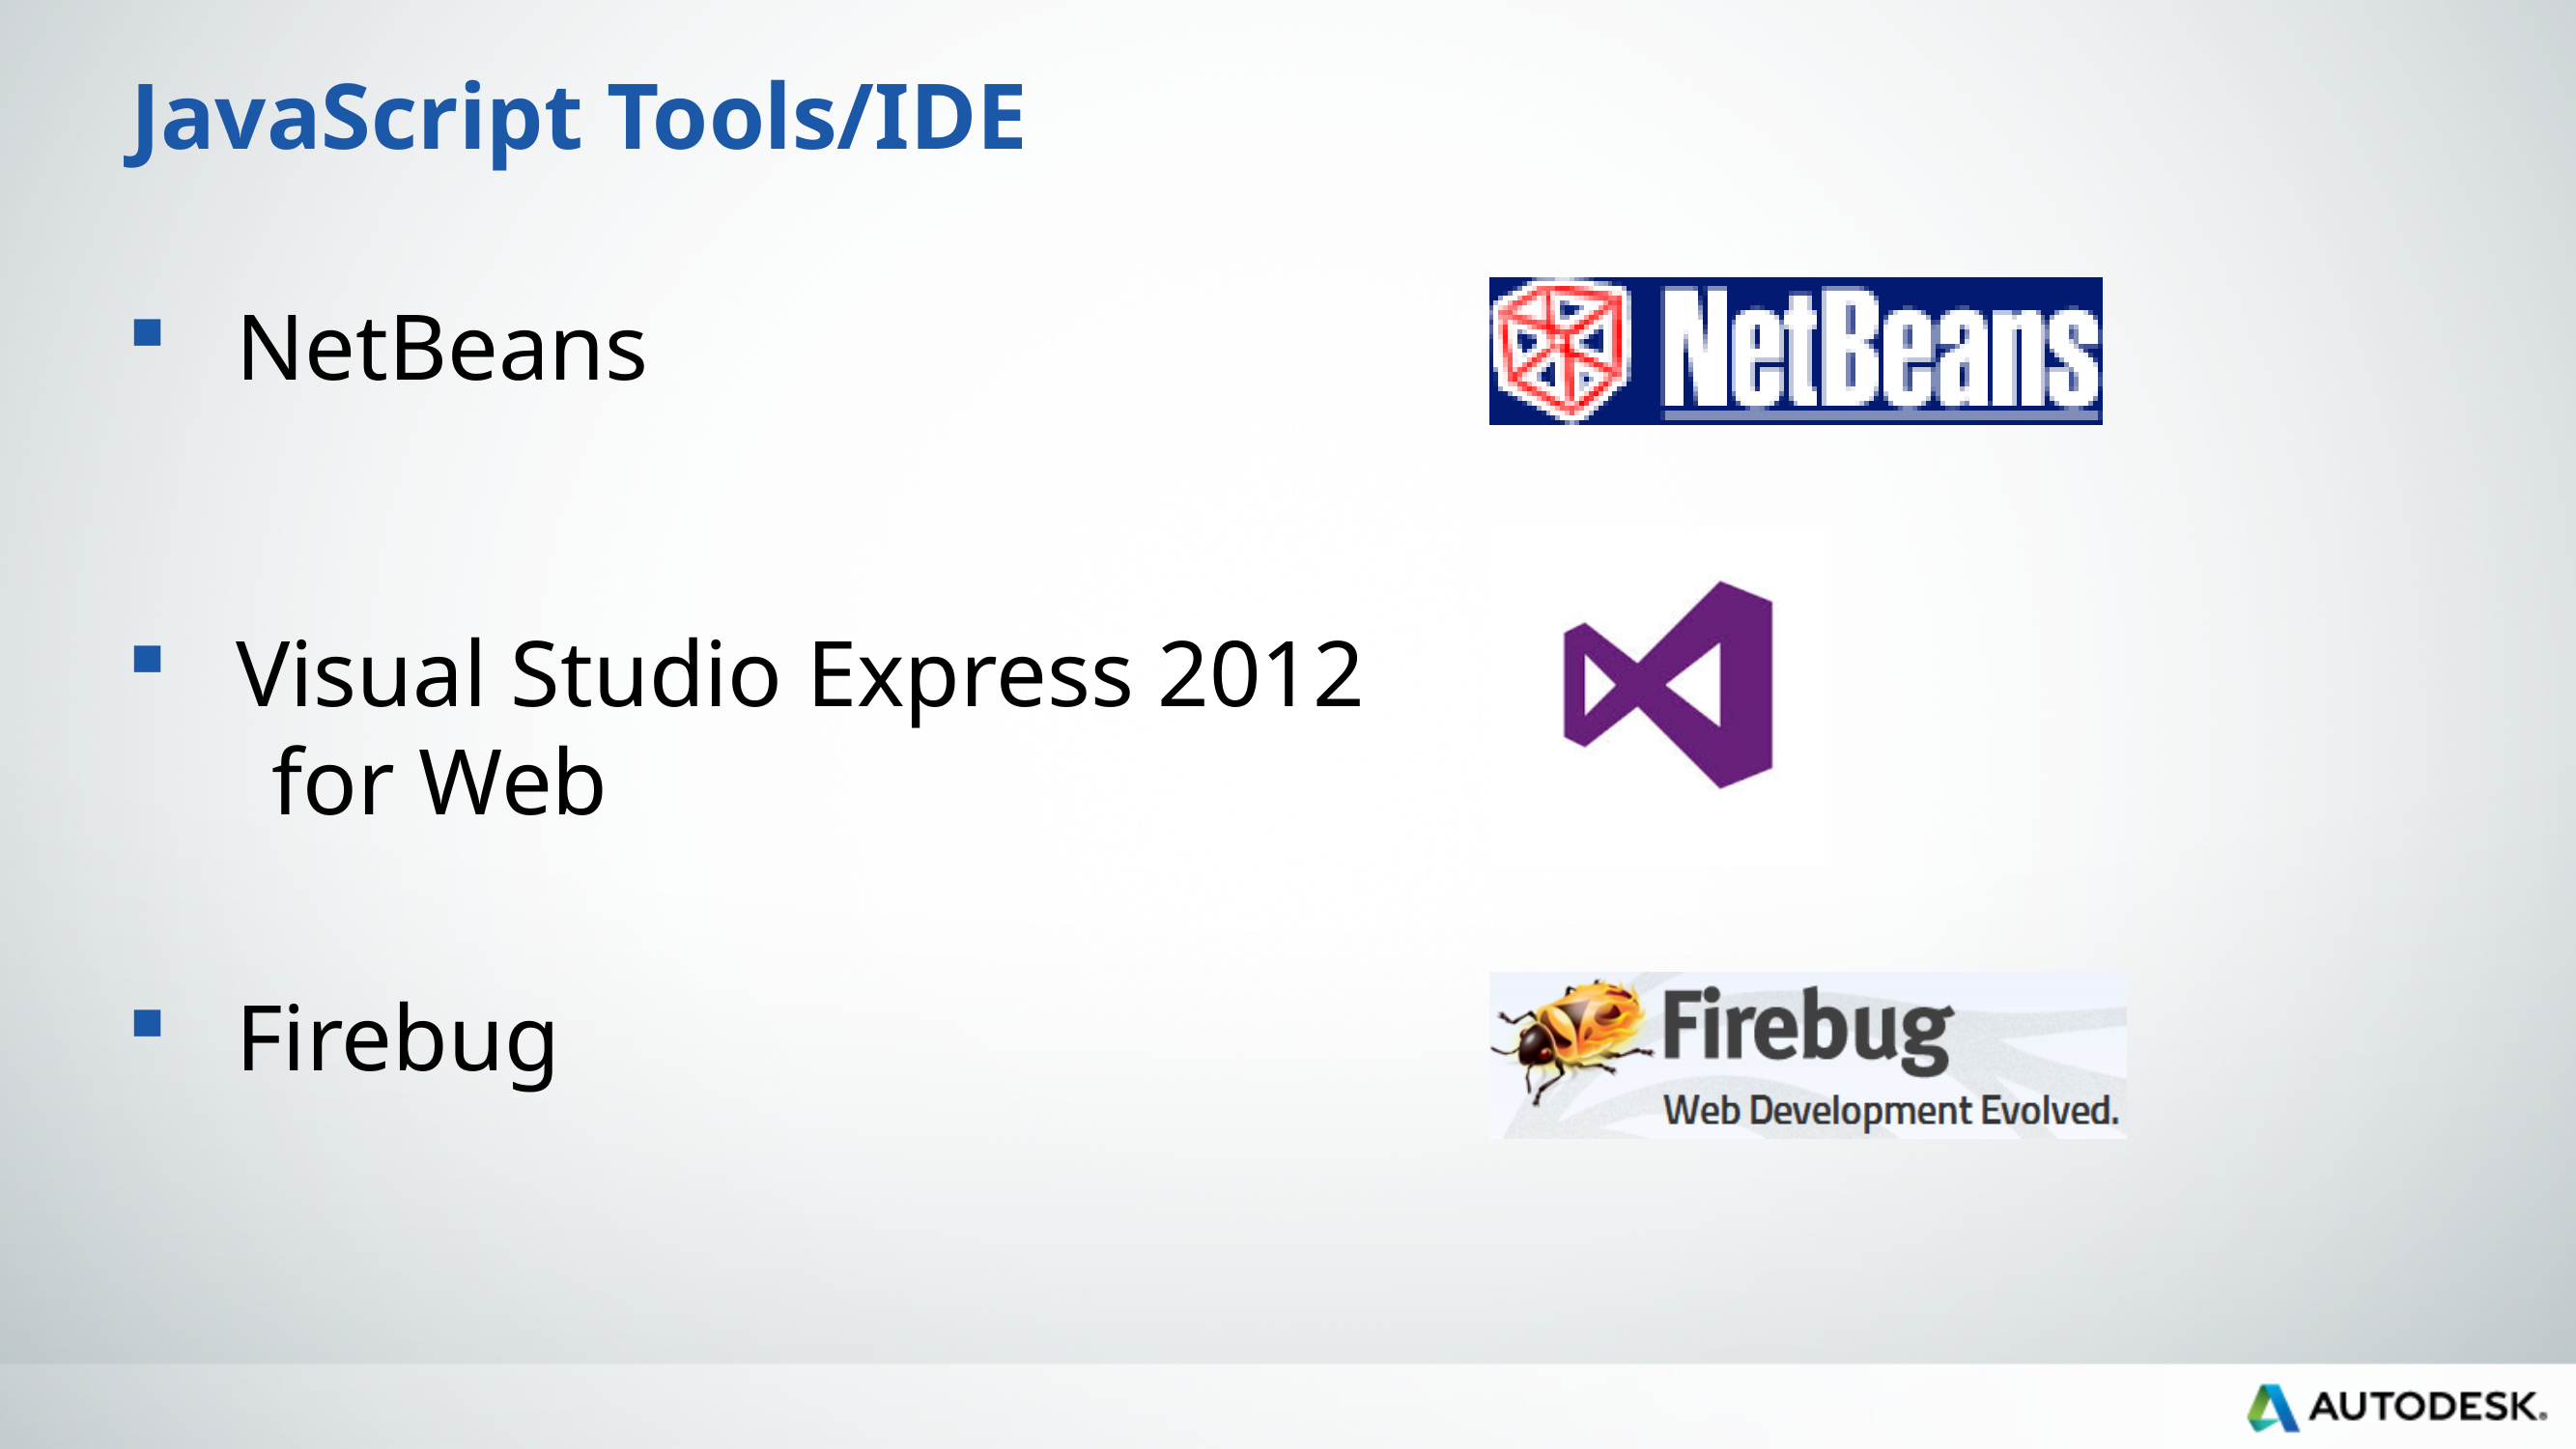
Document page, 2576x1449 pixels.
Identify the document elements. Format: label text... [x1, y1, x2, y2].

title JavaScript Tools/IDE [121, 53, 2450, 265]
list NetBeans Visual Studio Express 2012 for Web Firebug [117, 284, 2447, 1280]
picture [0, 0, 2576, 1449]
